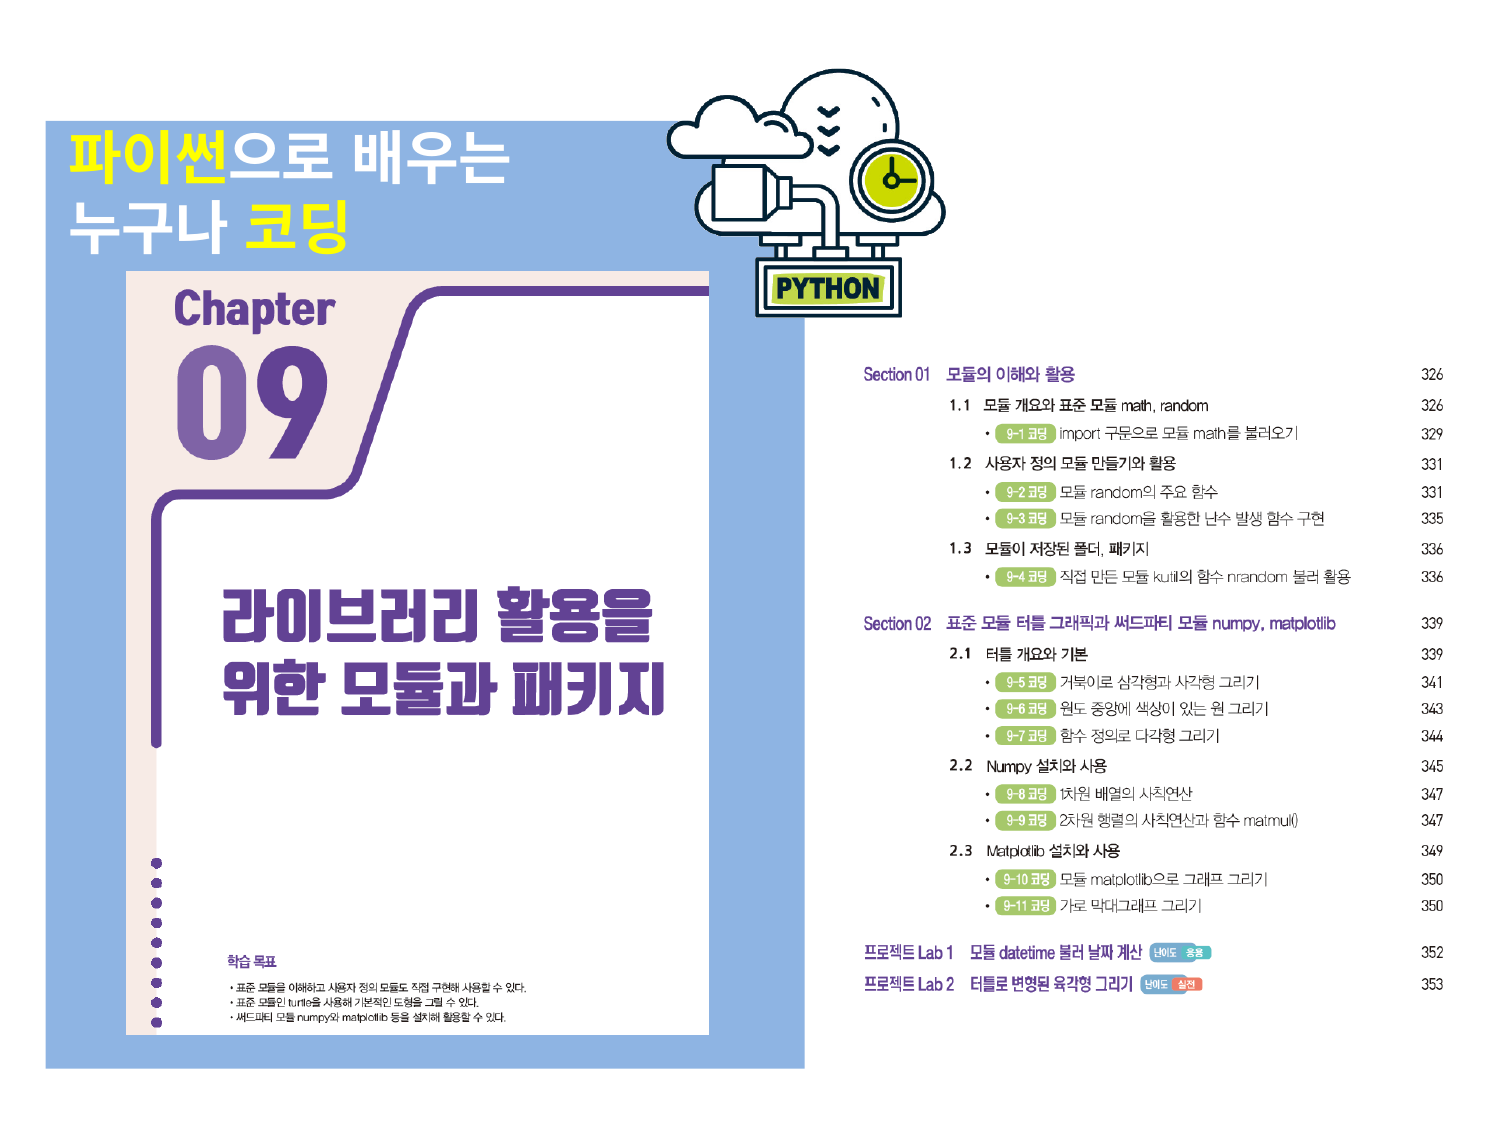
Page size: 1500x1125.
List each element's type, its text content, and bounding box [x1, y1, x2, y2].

text_box [43, 119, 807, 1071]
picture [125, 59, 965, 1035]
text_box 파이썬으로 배우는 누구나 코딩 [53, 113, 644, 272]
picture [844, 353, 1460, 1009]
